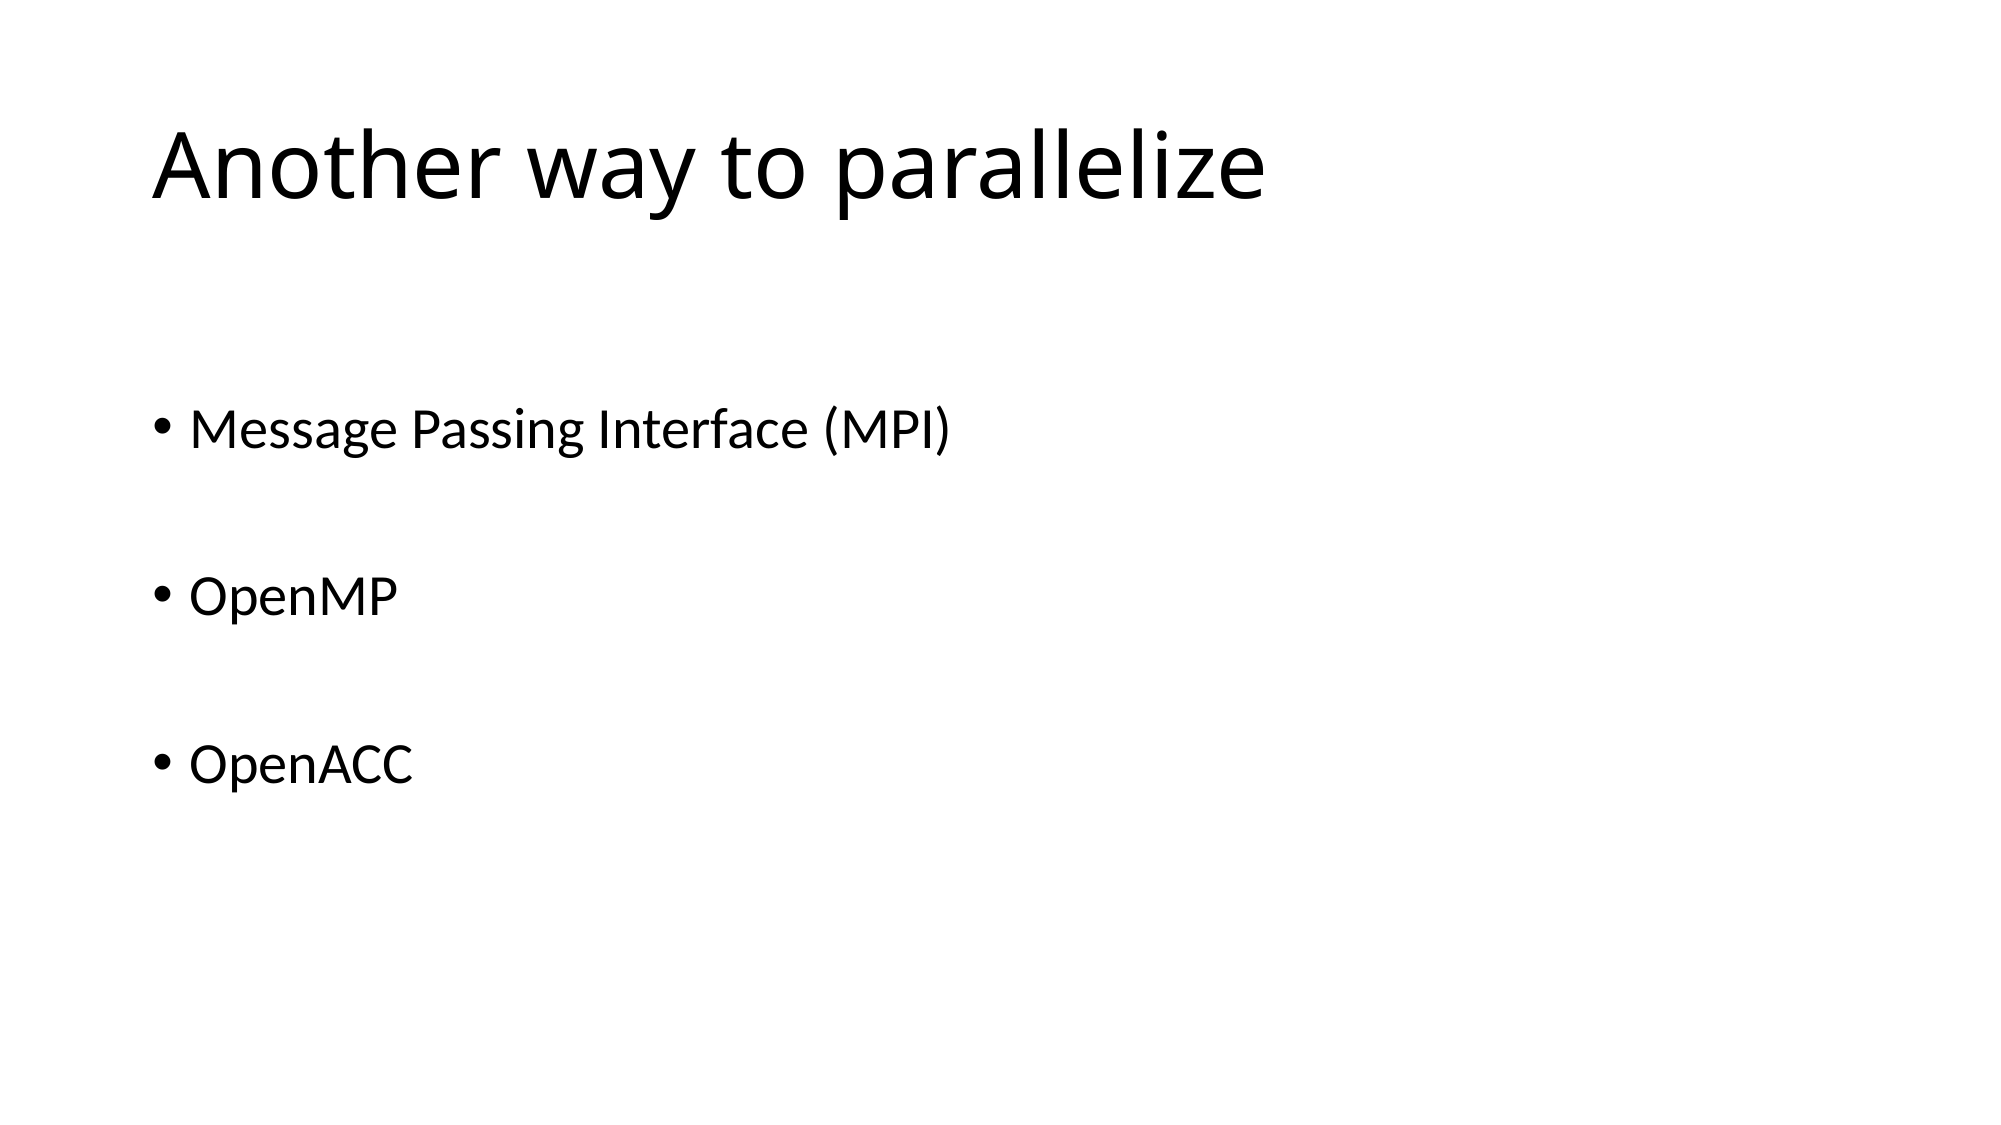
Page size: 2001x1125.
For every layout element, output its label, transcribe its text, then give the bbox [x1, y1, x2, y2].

title Another way to parallelize [137, 59, 1863, 278]
list Message Passing Interface (MPI) OpenMP OpenACC [137, 299, 1863, 1014]
